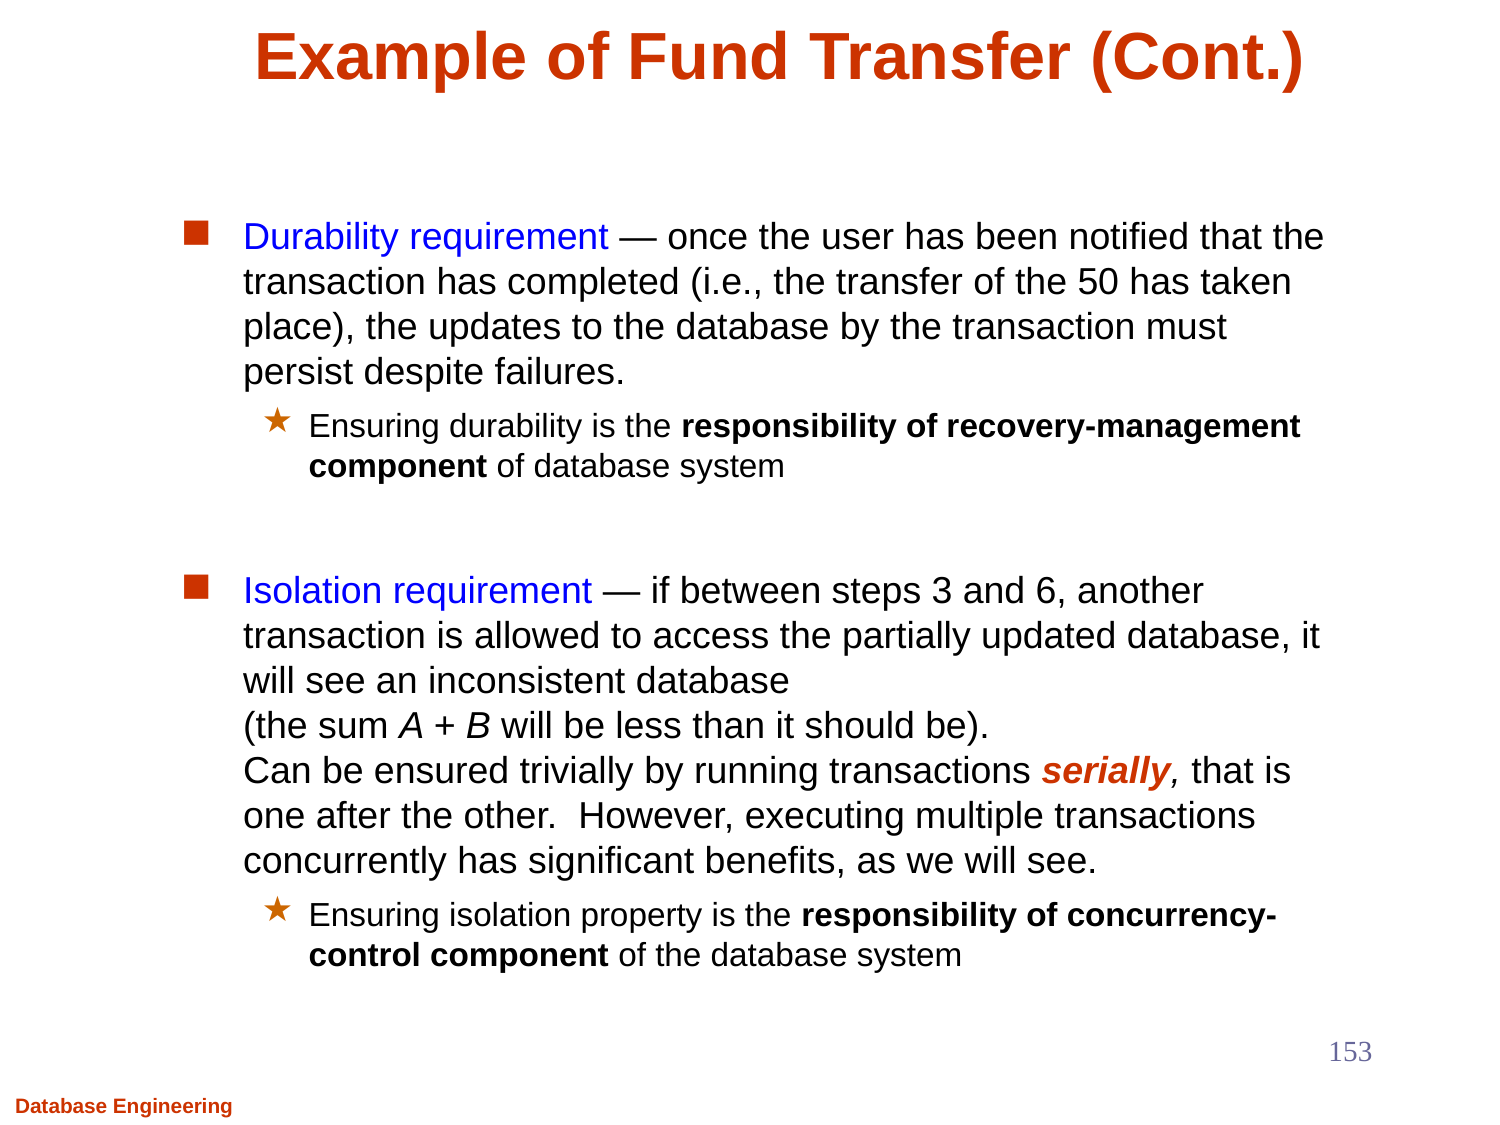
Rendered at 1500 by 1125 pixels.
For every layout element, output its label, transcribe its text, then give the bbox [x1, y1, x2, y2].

list Durability requirement — once the user has been notified that the transaction has completed (i.e., the transfer of the 50 has taken place), the updates to the database by the transaction must persist despite failures. Ensuring durability is the responsibility of recovery-management component of database system Isolation requirement — if between steps 3 and 6, another transaction is allowed to access the partially updated database, it will see an inconsistent database (the sum A + B will be less than it should be). Can be ensured trivially by running transactions serially, that is one after the other. However, executing multiple transactions concurrently has significant benefits, as we will see. Ensuring isolation property is the responsibility of concurrency-control component of the database system [171, 204, 1344, 1016]
slide_number 153 [1074, 1024, 1388, 1101]
title Example of Fund Transfer (Cont.) [117, 0, 1443, 101]
